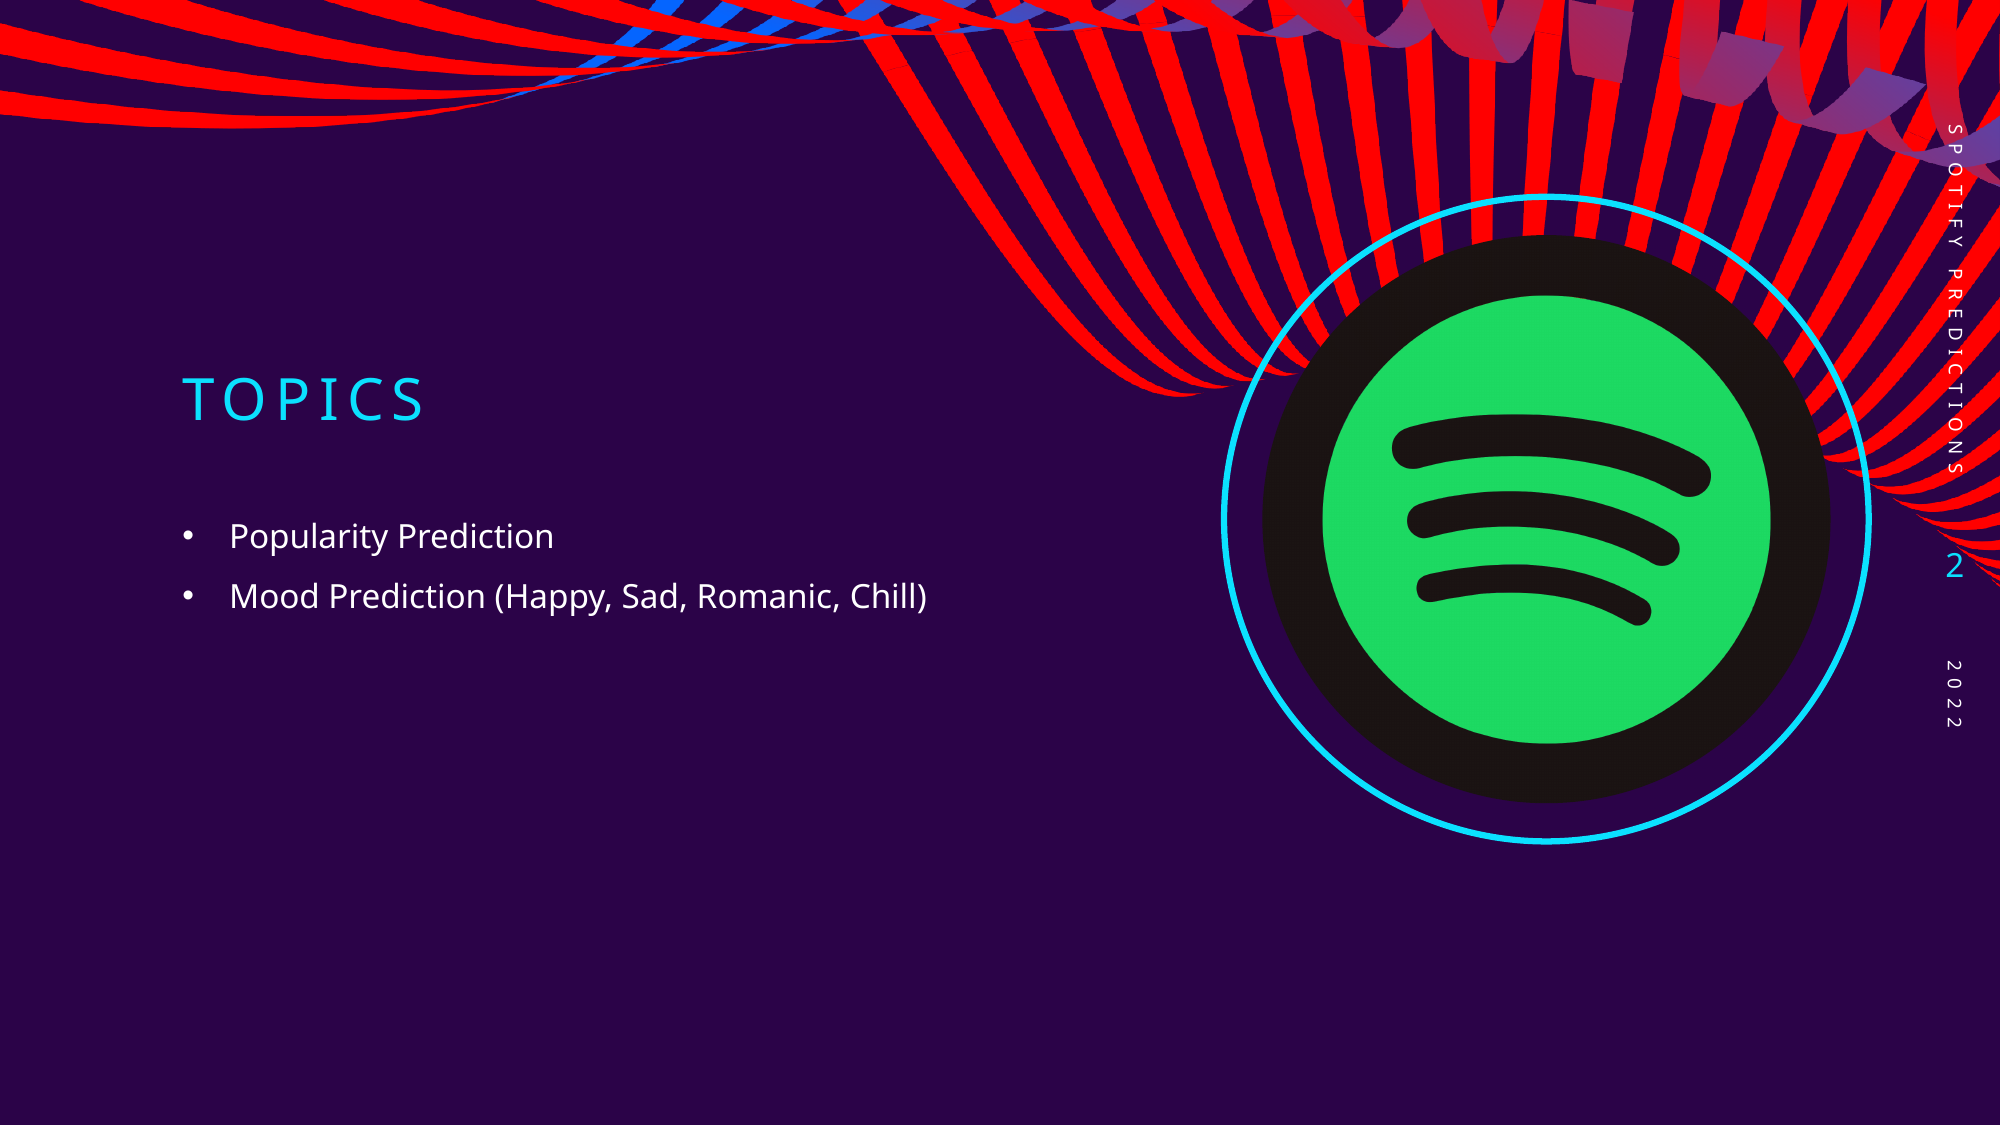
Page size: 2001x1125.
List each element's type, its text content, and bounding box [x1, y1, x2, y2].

slide_number 2 [1889, 519, 1980, 615]
footer Spotify predictions [1926, 33, 1987, 489]
slide_number 2022 [1925, 645, 1986, 1080]
title topics [167, 362, 919, 451]
picture [0, 0, 2000, 1125]
list Popularity Prediction Mood Prediction (Happy, Sad, Romanic, Chill) [167, 488, 1039, 960]
